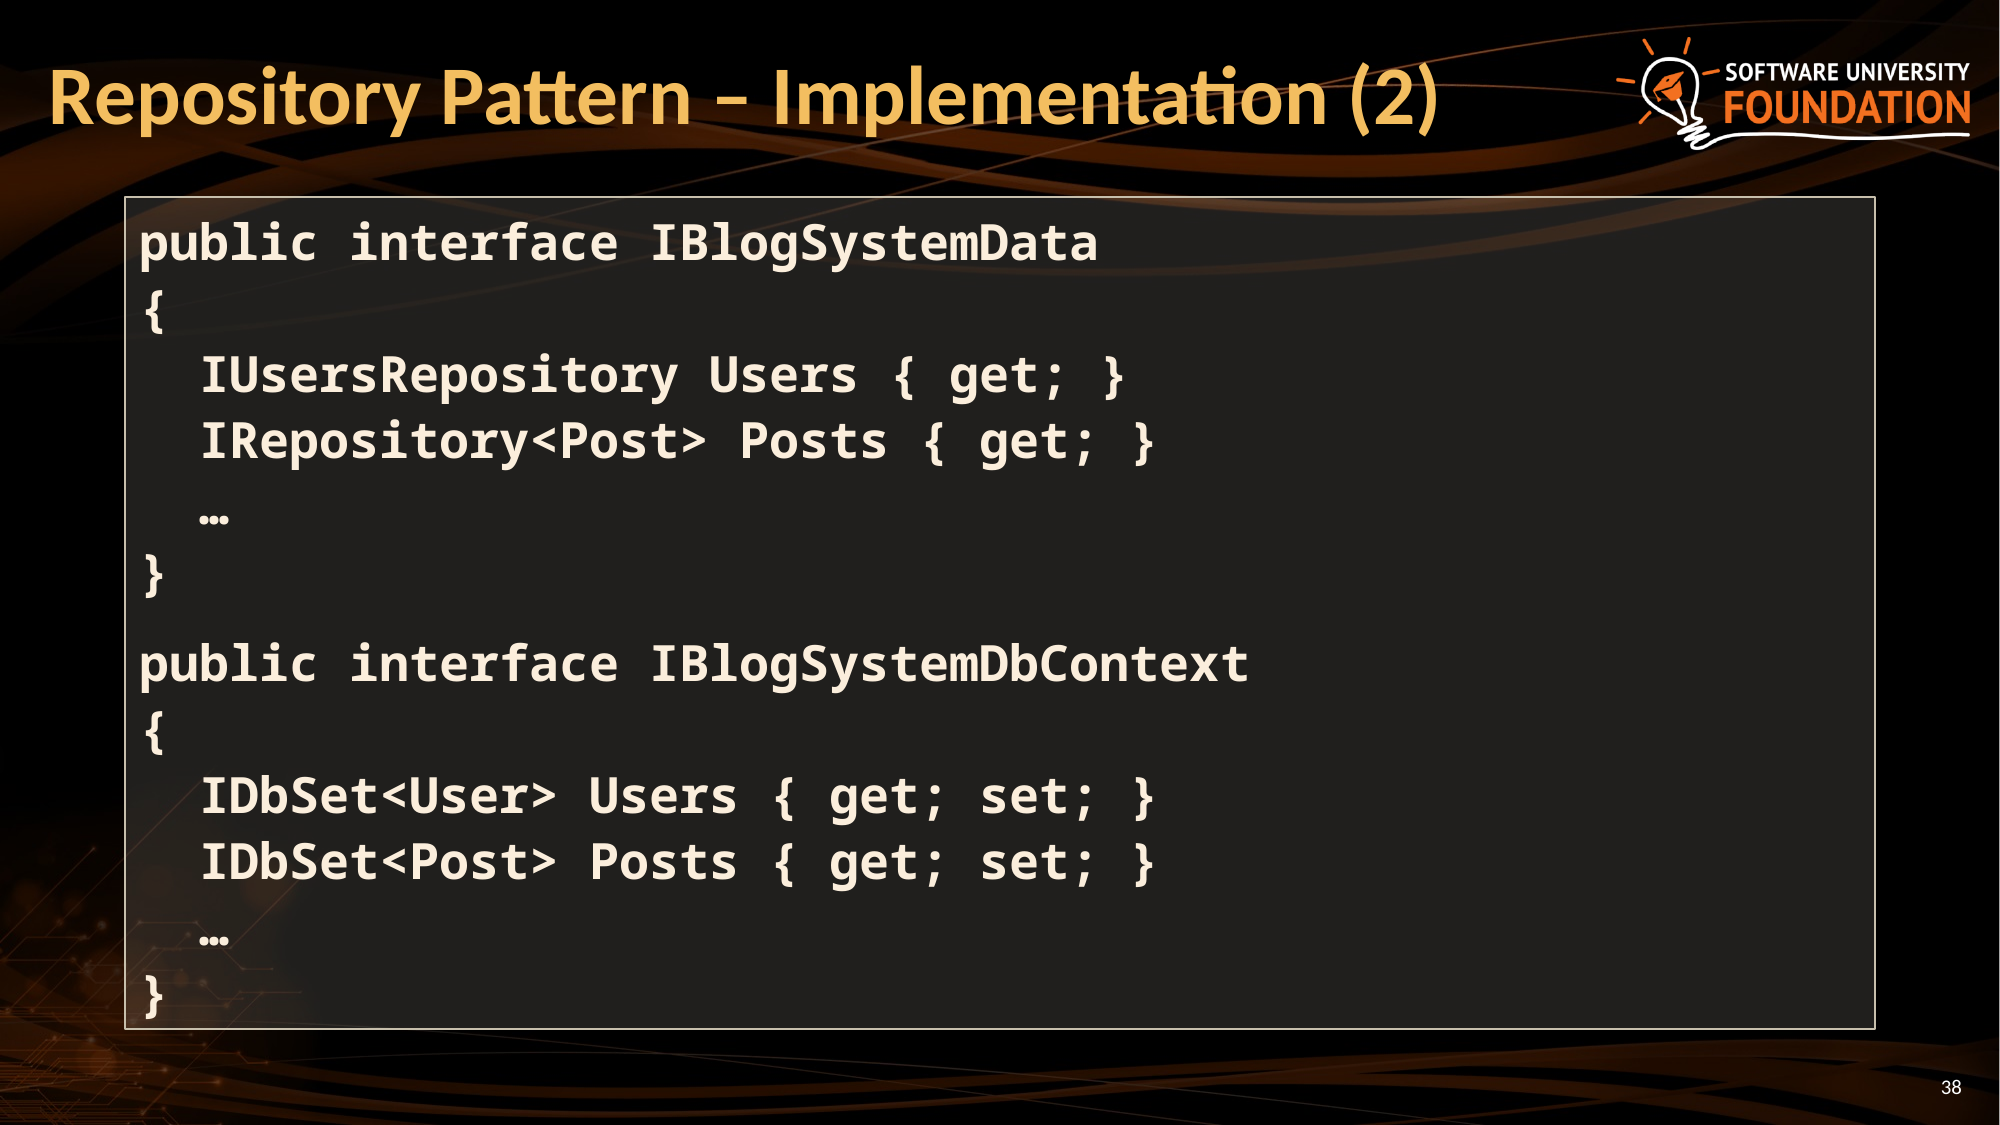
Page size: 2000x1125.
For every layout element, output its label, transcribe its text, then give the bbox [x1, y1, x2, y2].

title Repository Pattern – Implementation (2) [30, 6, 1602, 189]
slide_number 38 [1897, 1070, 1968, 1103]
text_box public interface IBlogSystemData { IUsersRepository Users { get; } IRepository<Post> Posts { get; } … } public interface IBlogSystemDbContext { IDbSet<User> Users { get; set; } IDbSet<Post> Posts { get; set; } … } [124, 197, 1875, 1029]
picture [0, 0, 2000, 1125]
